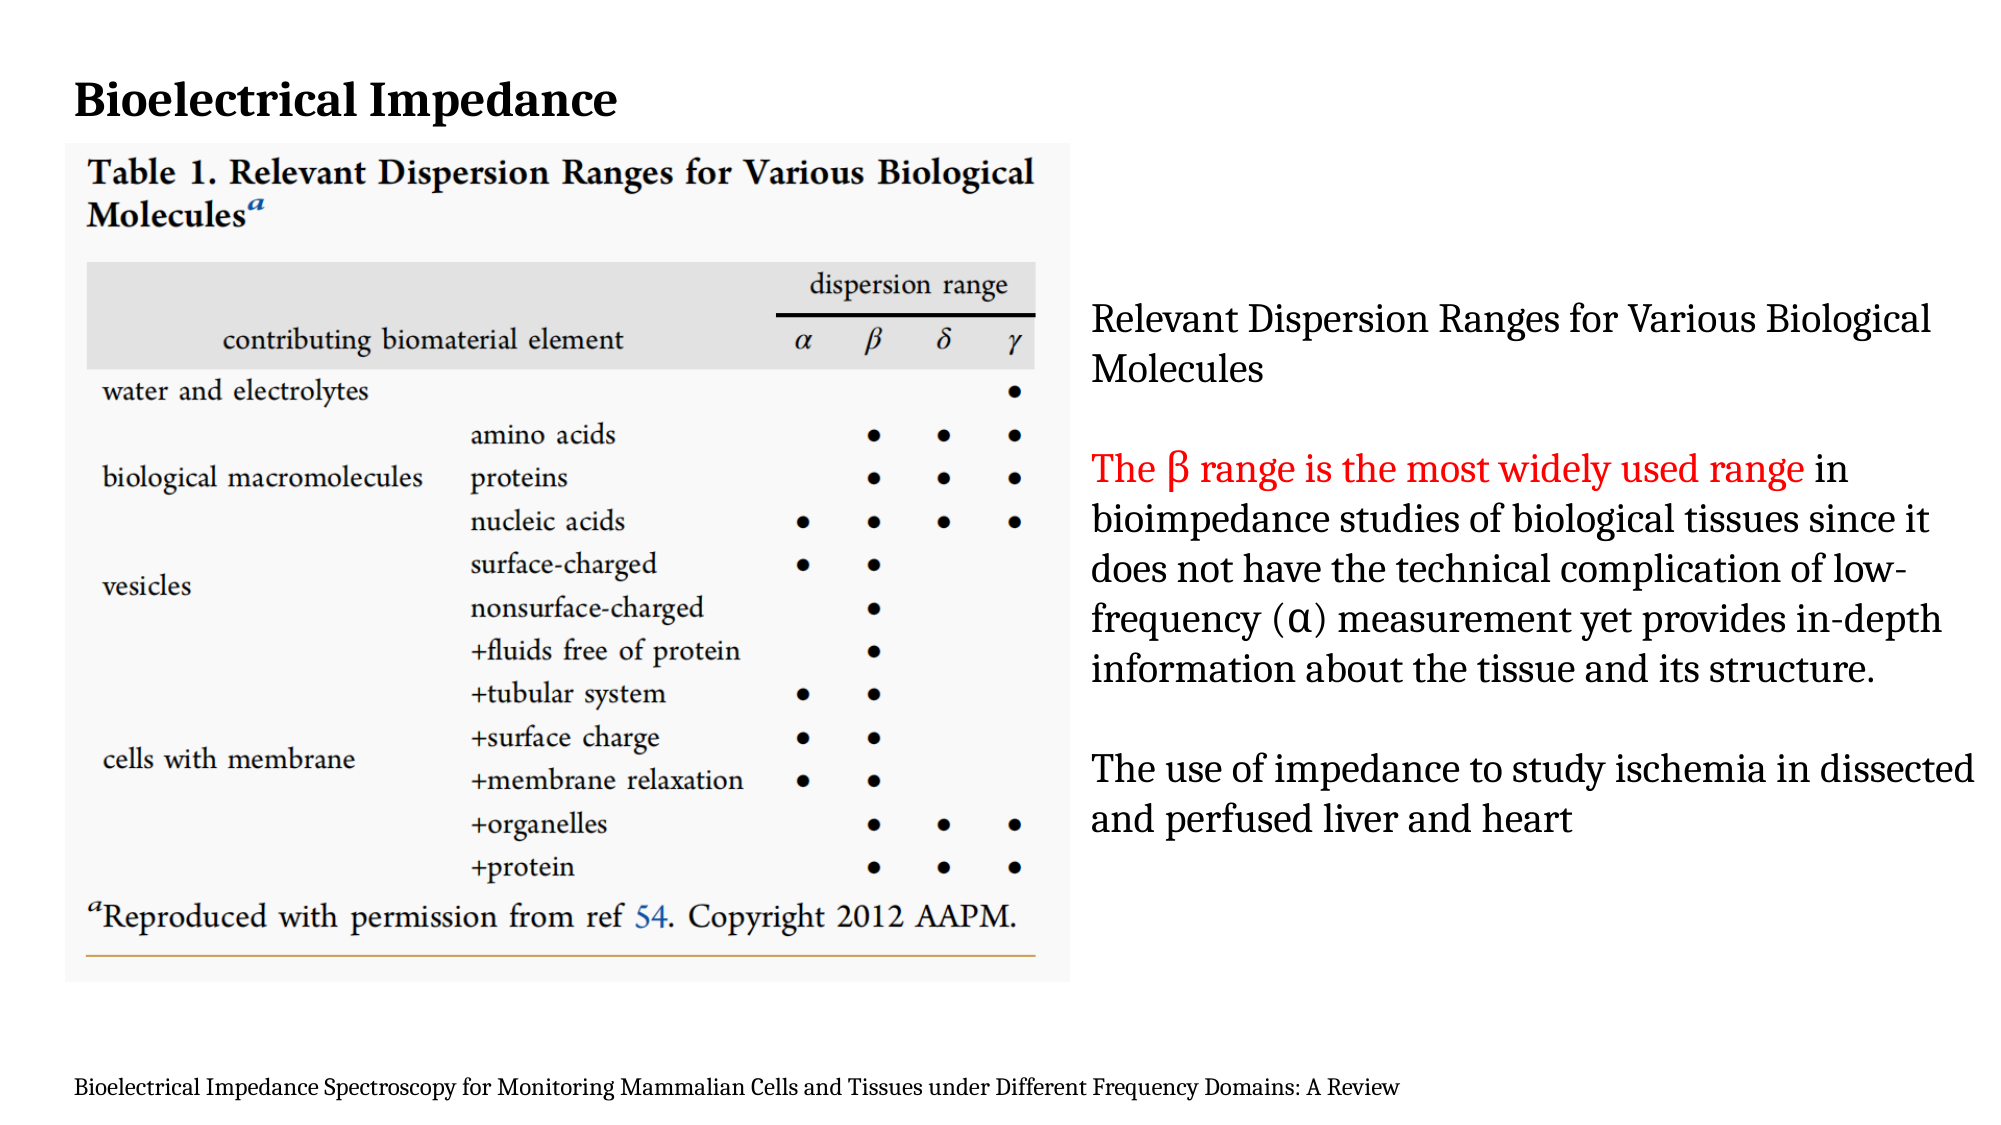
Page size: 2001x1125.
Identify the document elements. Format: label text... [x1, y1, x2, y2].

text_box Bioelectrical Impedance Spectroscopy for Monitoring Mammalian Cells and Tissues under Different Frequency Domains: A Review [58, 1062, 2000, 1108]
text_box Relevant Dispersion Ranges for Various Biological Molecules The β range is the most widely used range in bioimpedance studies of biological tissues since it does not have the technical complication of low-frequency (α) measurement yet provides in-depth information about the tissue and its structure. The use of impedance to study ischemia in dissected and perfused liver and heart [1076, 283, 2000, 899]
text_box Bioelectrical Impedance [58, 58, 722, 134]
picture [65, 143, 1070, 982]
